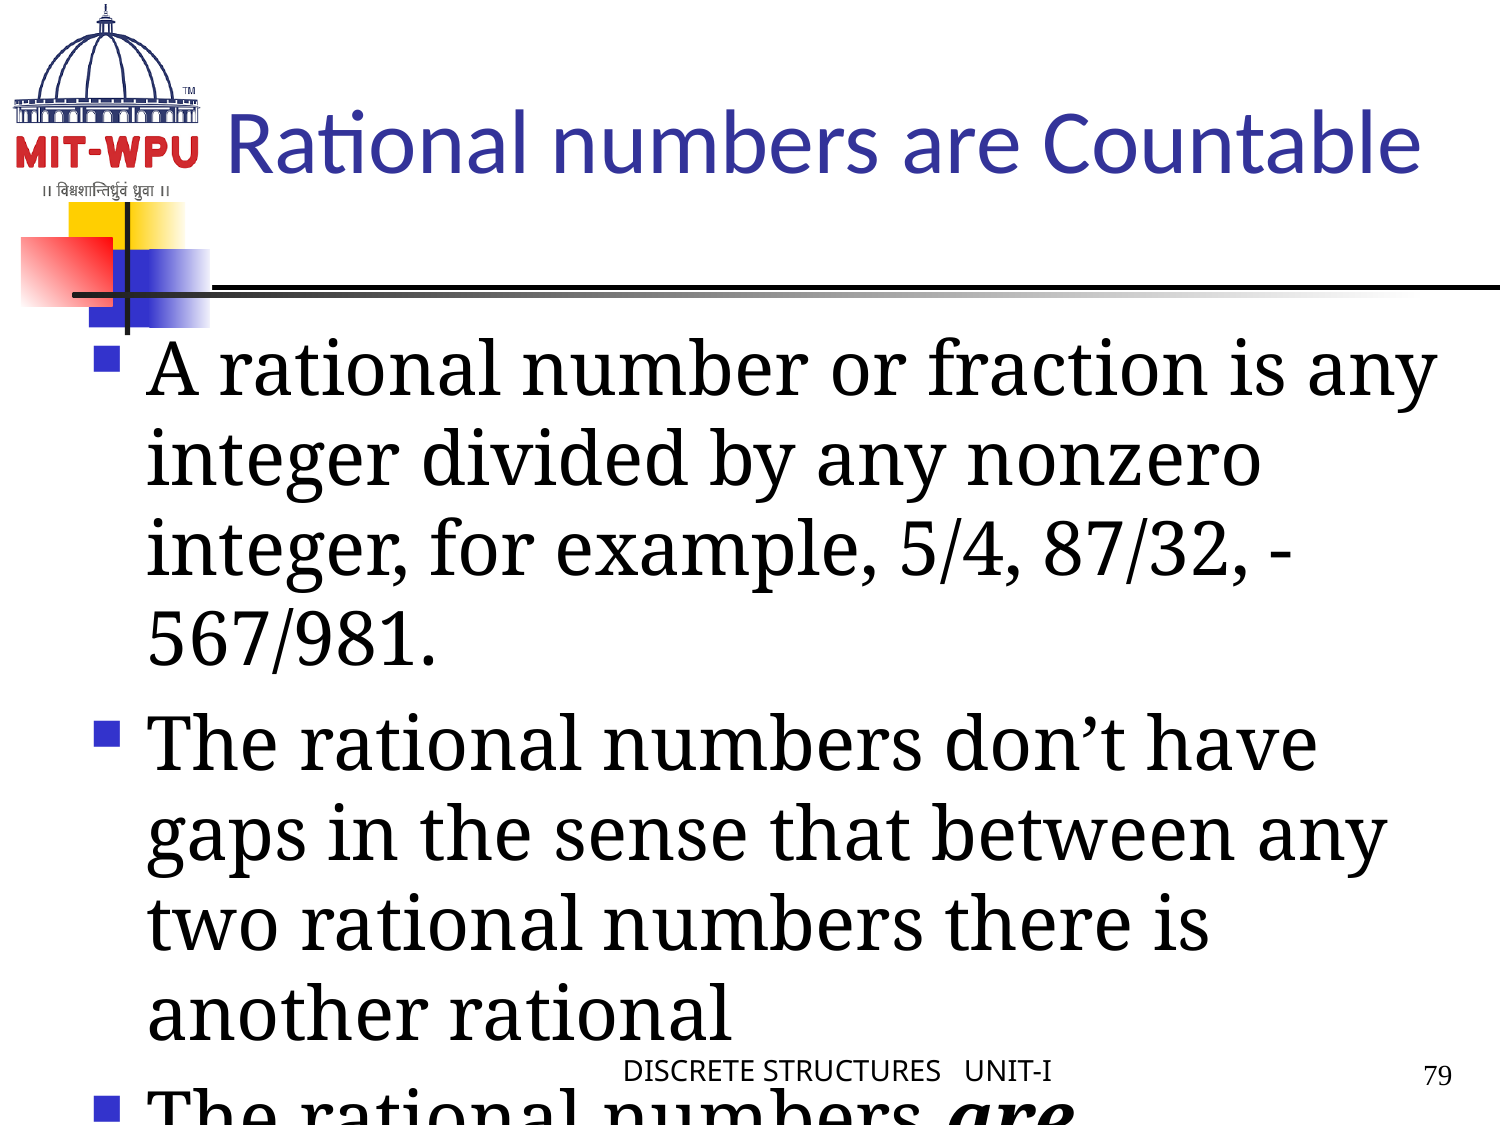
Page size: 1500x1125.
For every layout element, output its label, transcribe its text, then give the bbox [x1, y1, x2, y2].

footer DISCRETE STRUCTURES UNIT-I [600, 1024, 1075, 1100]
list A rational number or fraction is any integer divided by any nonzero integer, for example, 5/4, 87/32, -567/981. The rational numbers don’t have gaps in the sense that between any two rational numbers there is another rational The rational numbers are countable [74, 312, 1463, 1051]
picture [12, 4, 222, 202]
slide_number 79 [1155, 1024, 1468, 1100]
text_box Rational numbers are Countable [149, 74, 1500, 200]
